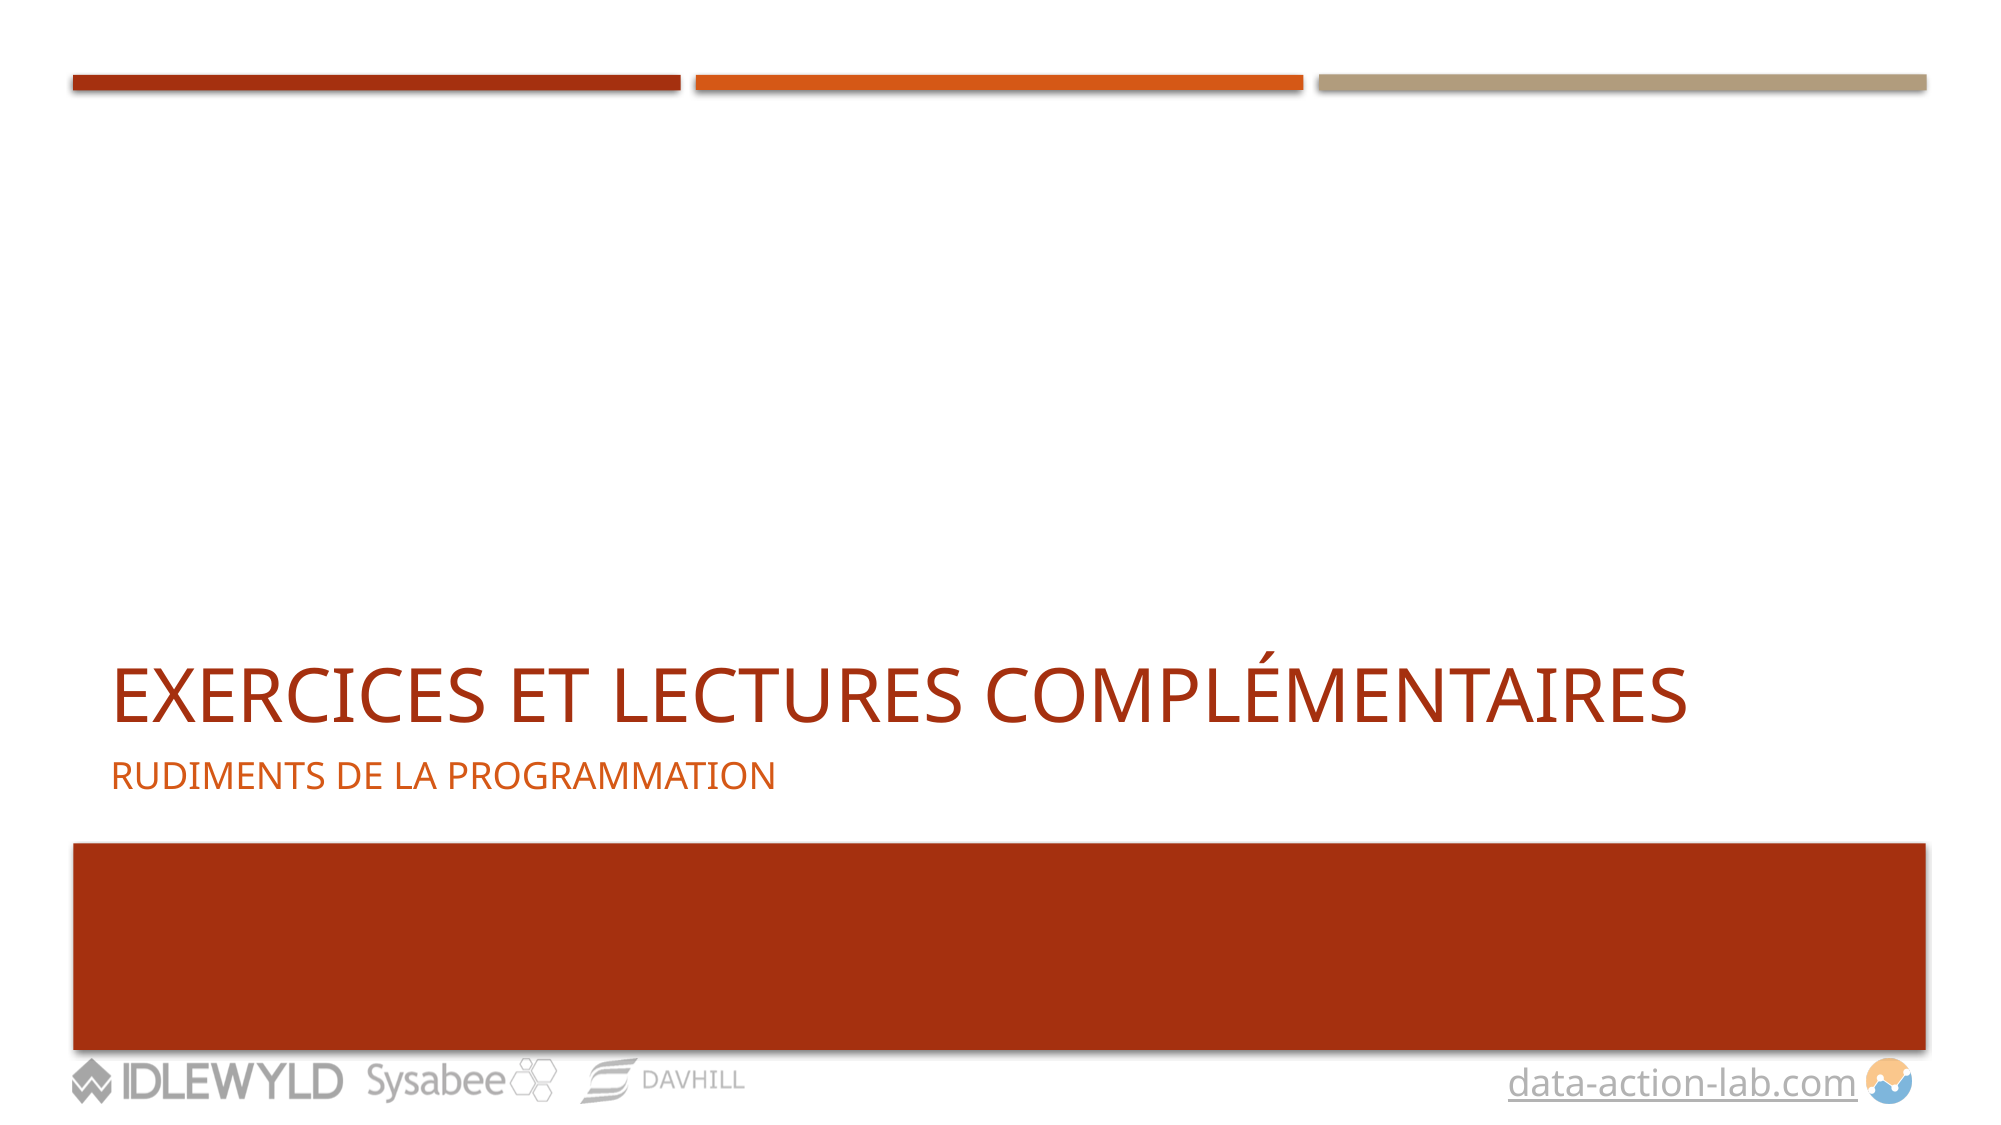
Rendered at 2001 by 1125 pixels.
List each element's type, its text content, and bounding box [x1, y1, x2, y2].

list rudiments de la programmation [95, 744, 1905, 844]
title EXERCICES ET LECTURES COMPLÉMENTAIRES [95, 499, 1905, 744]
picture [72, 1058, 745, 1104]
